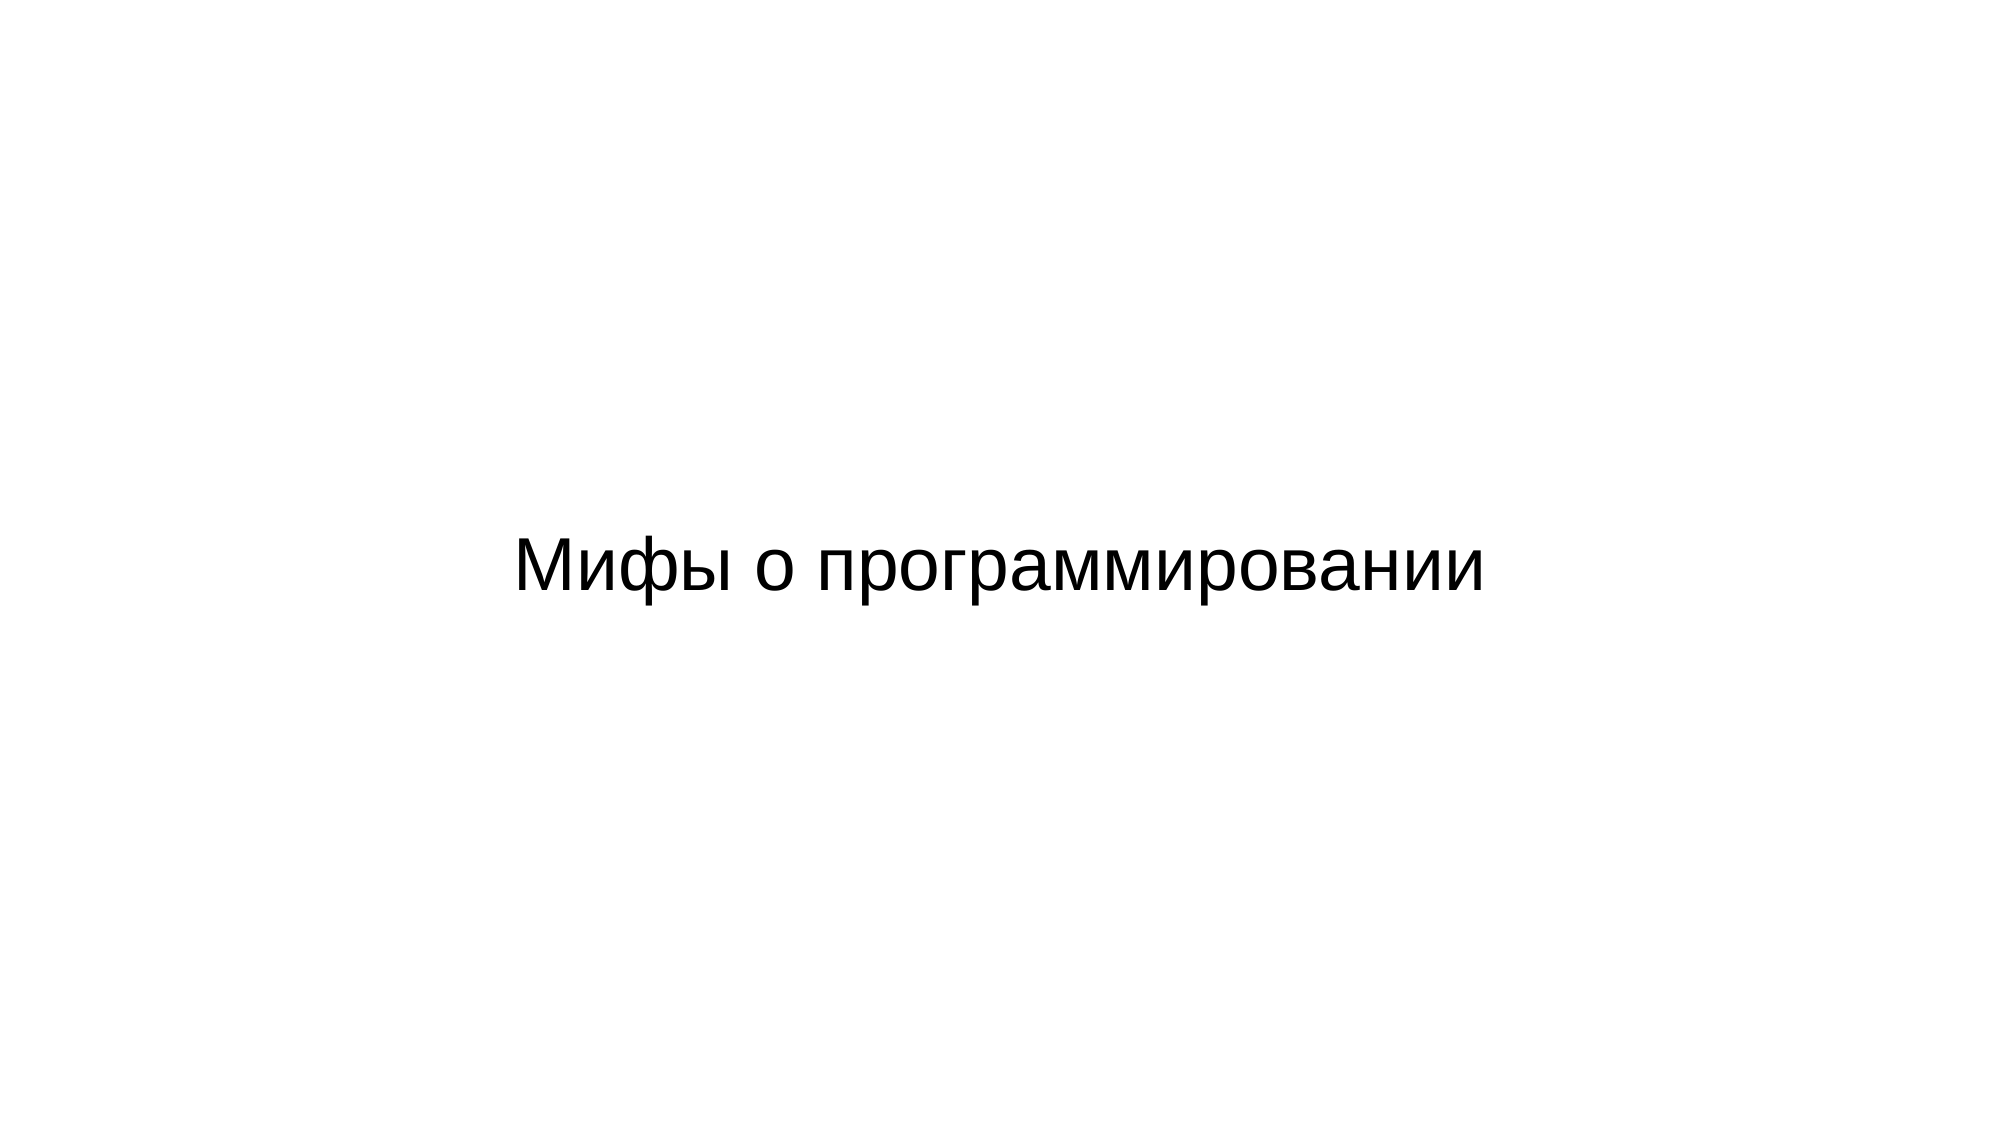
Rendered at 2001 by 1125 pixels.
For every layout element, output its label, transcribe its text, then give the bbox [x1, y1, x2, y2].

title Мифы о программировании [301, 499, 1699, 626]
